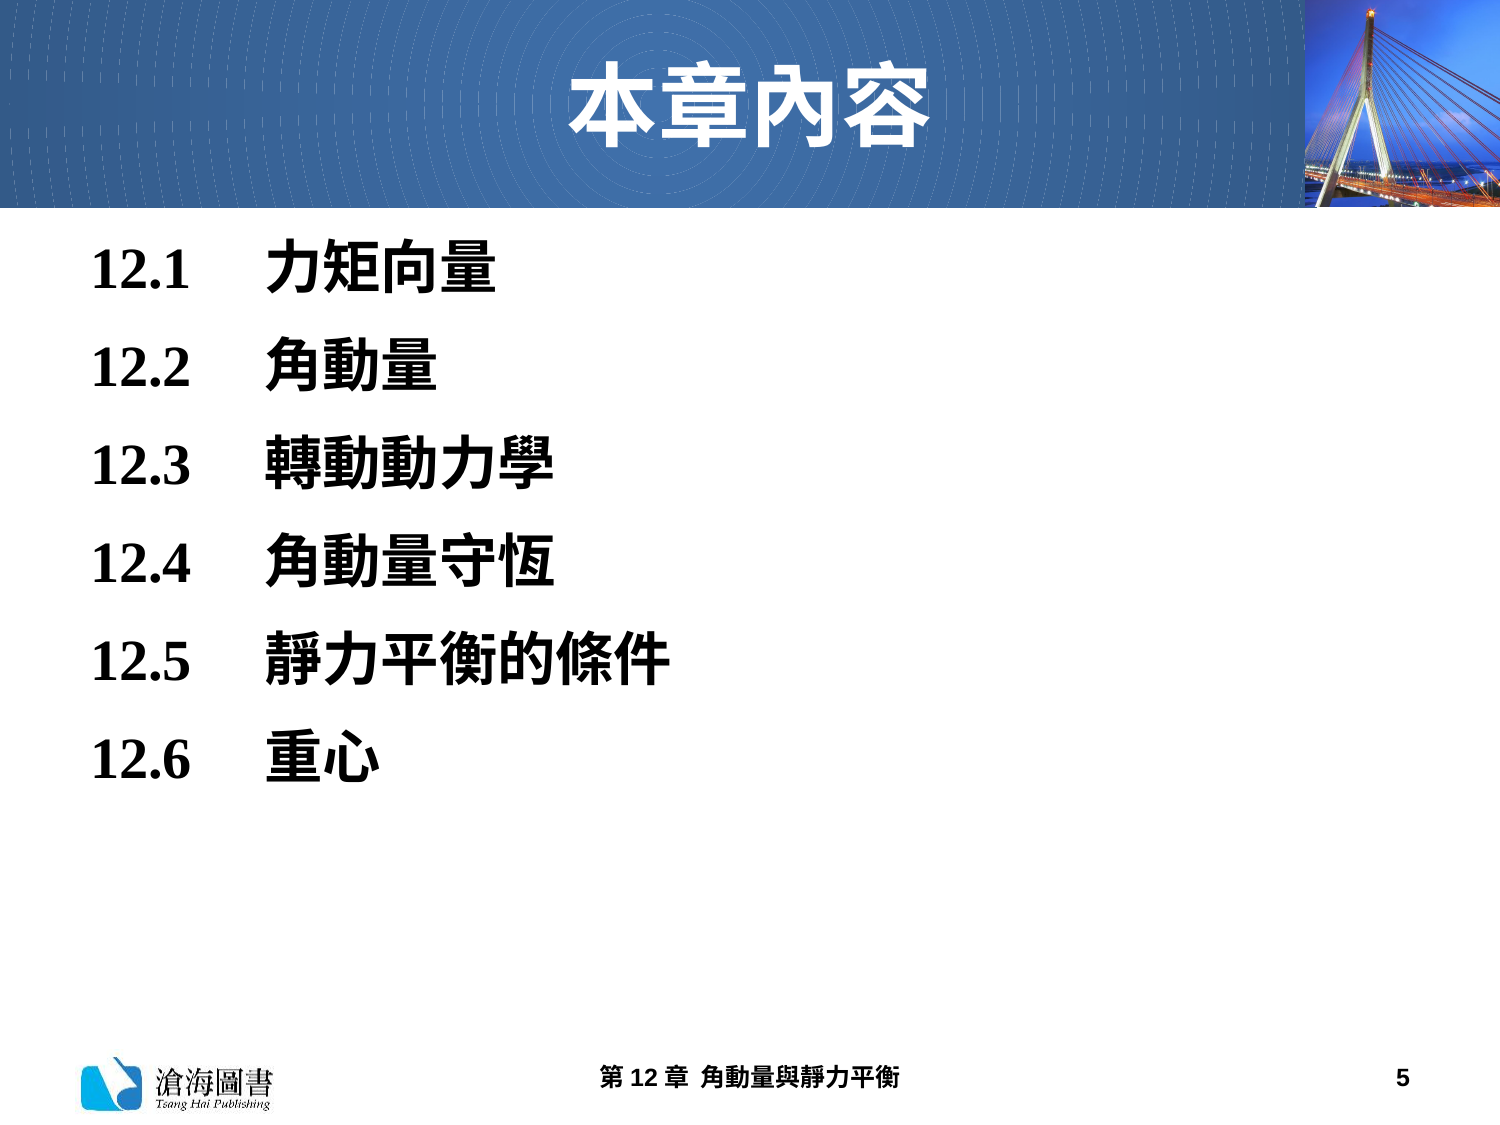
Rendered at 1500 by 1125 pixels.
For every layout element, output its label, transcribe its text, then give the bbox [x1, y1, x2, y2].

picture [75, 1049, 274, 1118]
list 12.1 力矩向量 12.2 角動量 12.3 轉動動力學 12.4 角動量守恆 12.5 靜力平衡的條件 12.6 重心 [75, 219, 1425, 1043]
footer 第12章 角動量與靜力平衡 [512, 1046, 988, 1107]
picture [1305, 0, 1500, 207]
slide_number 5 [1074, 1046, 1425, 1107]
title 本章內容 [75, 21, 1425, 185]
